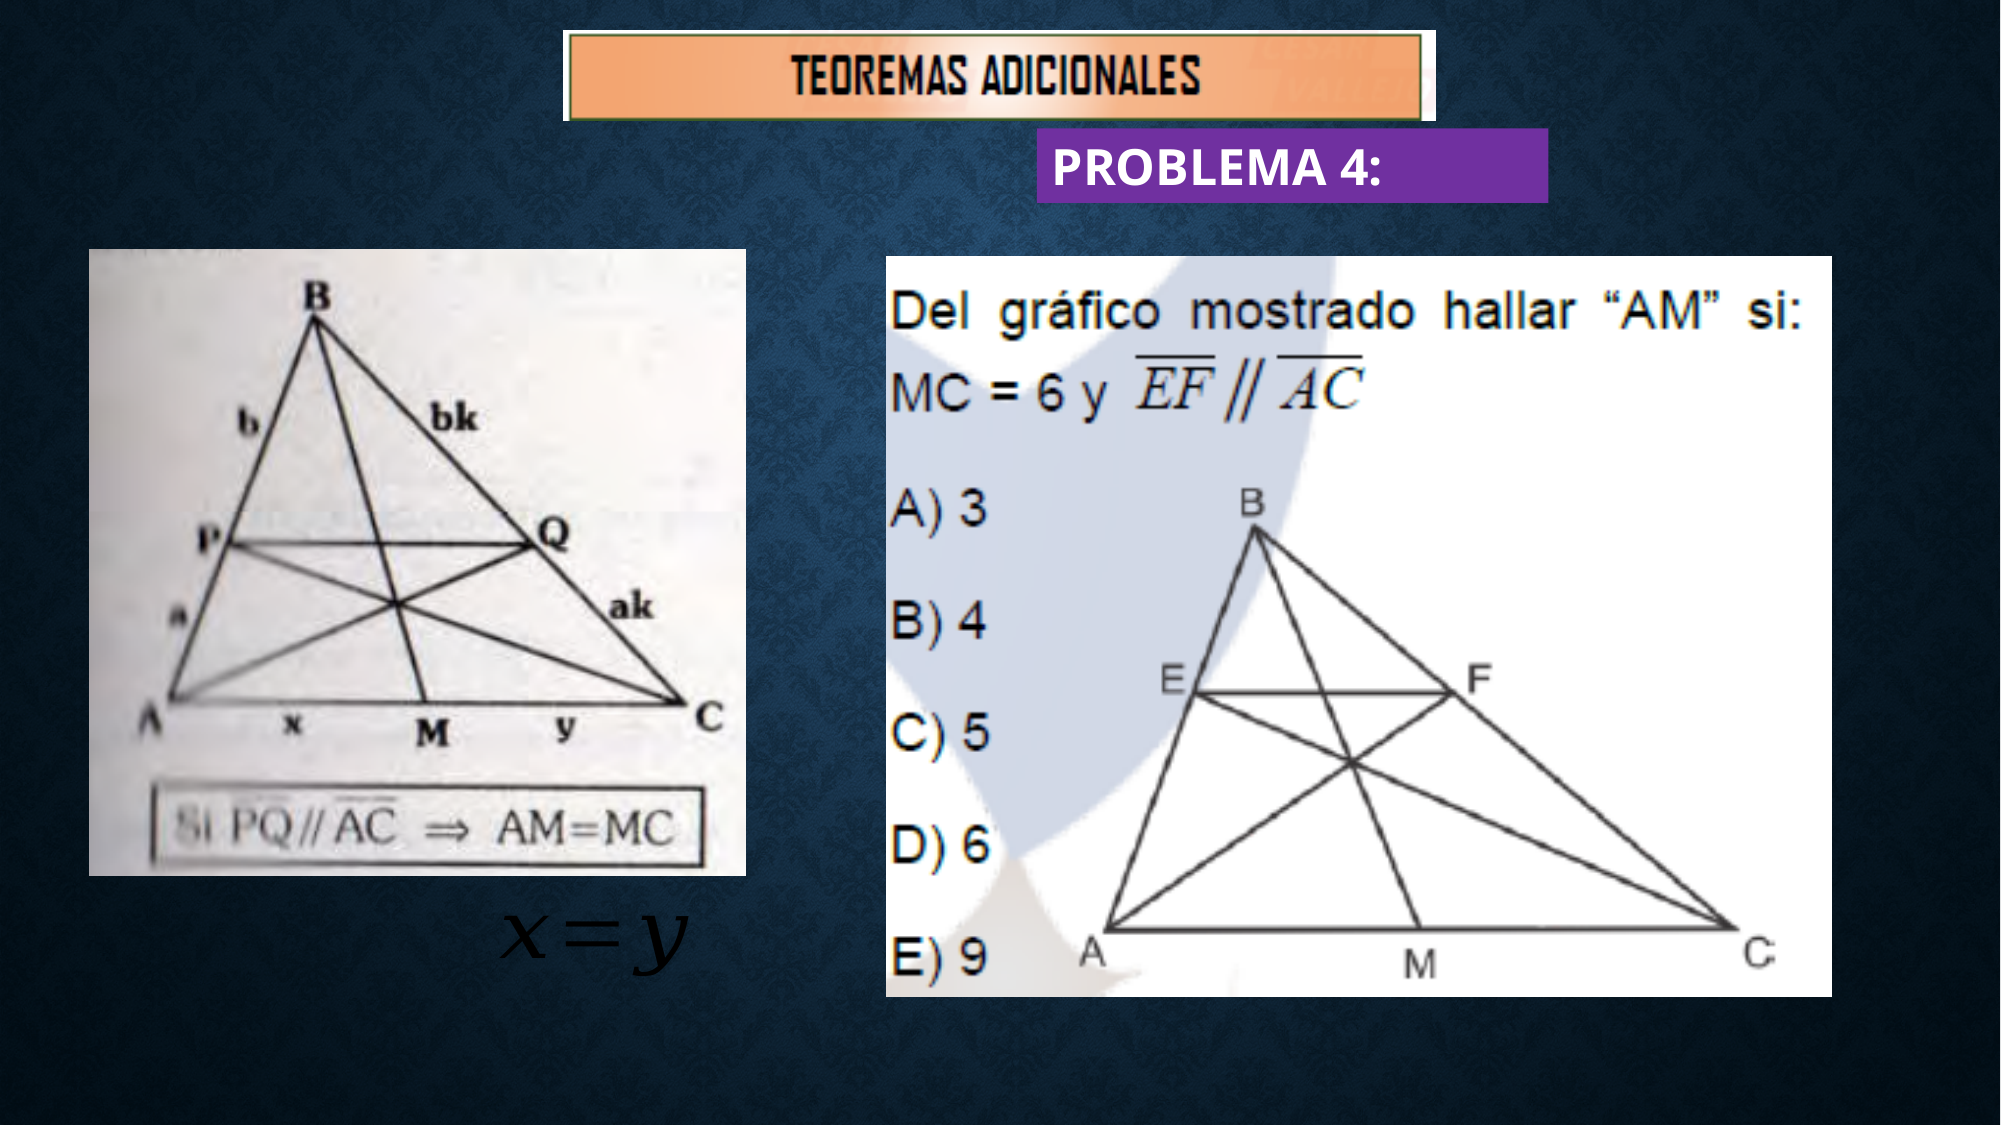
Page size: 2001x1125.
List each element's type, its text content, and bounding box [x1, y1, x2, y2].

picture [88, 249, 746, 876]
picture [885, 256, 1833, 998]
text_box PROBLEMA 4: [1036, 128, 1549, 203]
picture [563, 30, 1437, 121]
